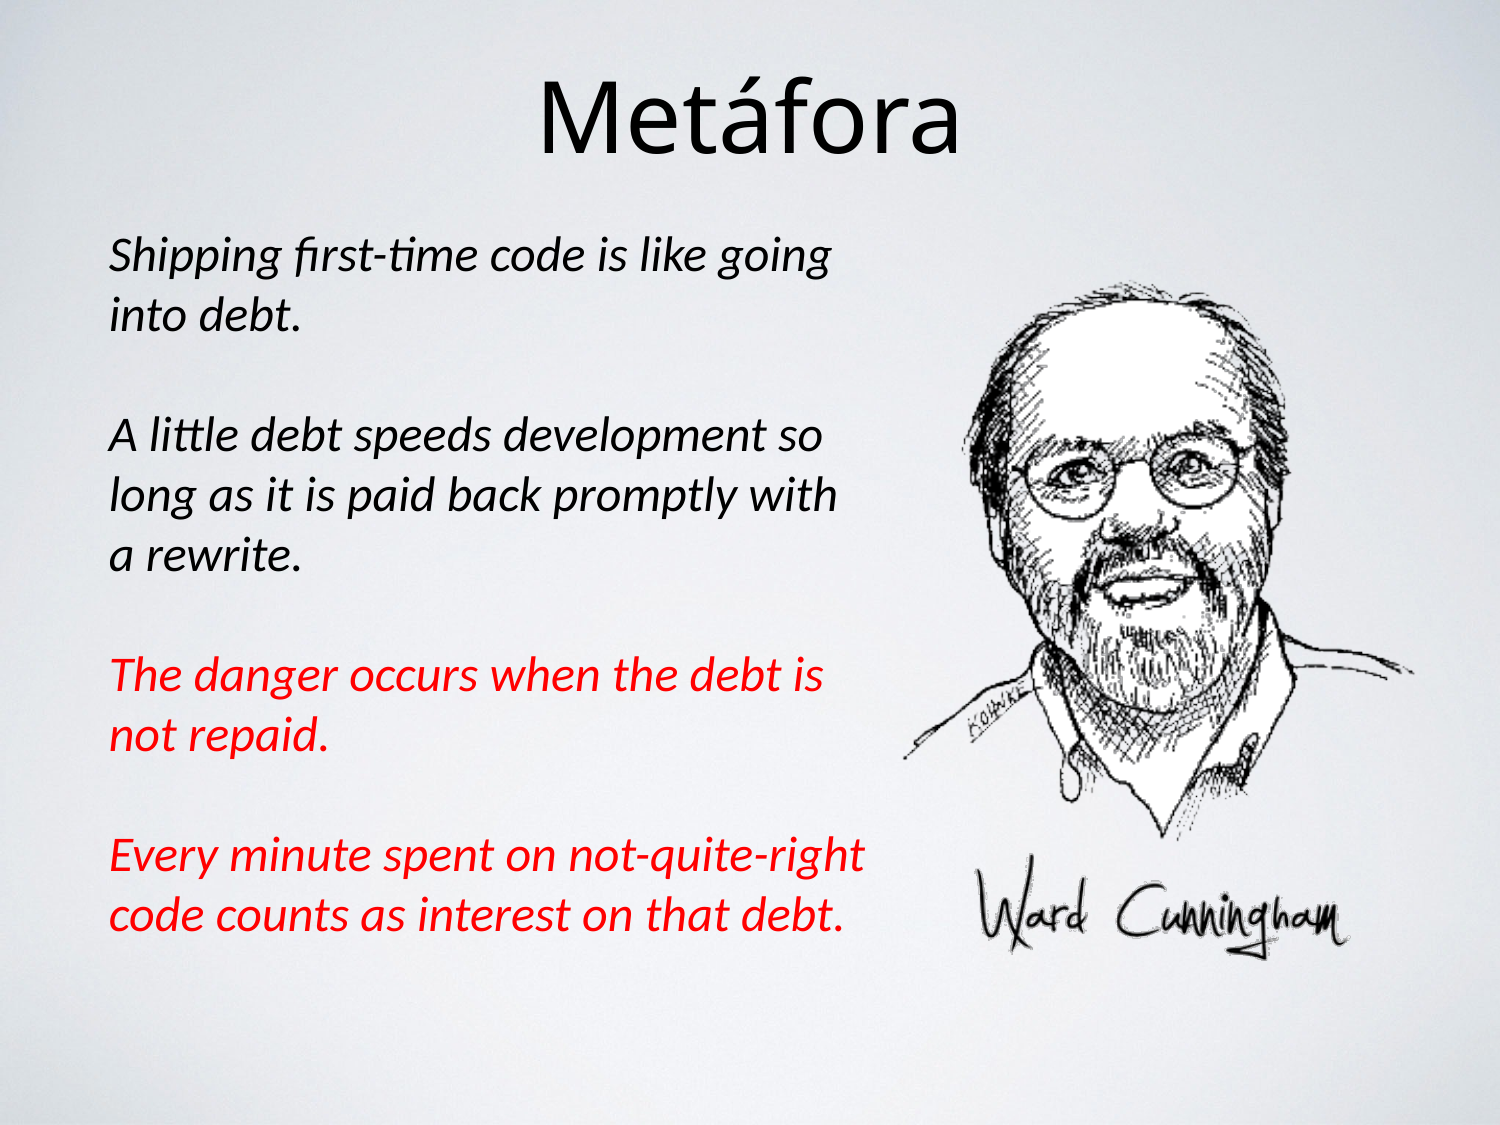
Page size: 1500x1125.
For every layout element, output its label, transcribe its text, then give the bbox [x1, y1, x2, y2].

title Metáfora [103, 59, 1397, 278]
picture [0, 0, 1500, 1125]
text_box Shipping first-time code is like going into debt. A little debt speeds development so long as it is paid back promptly with a rewrite. The danger occurs when the debt is not repaid. Every minute spent on not-quite-right code counts as interest on that debt. [93, 213, 888, 949]
